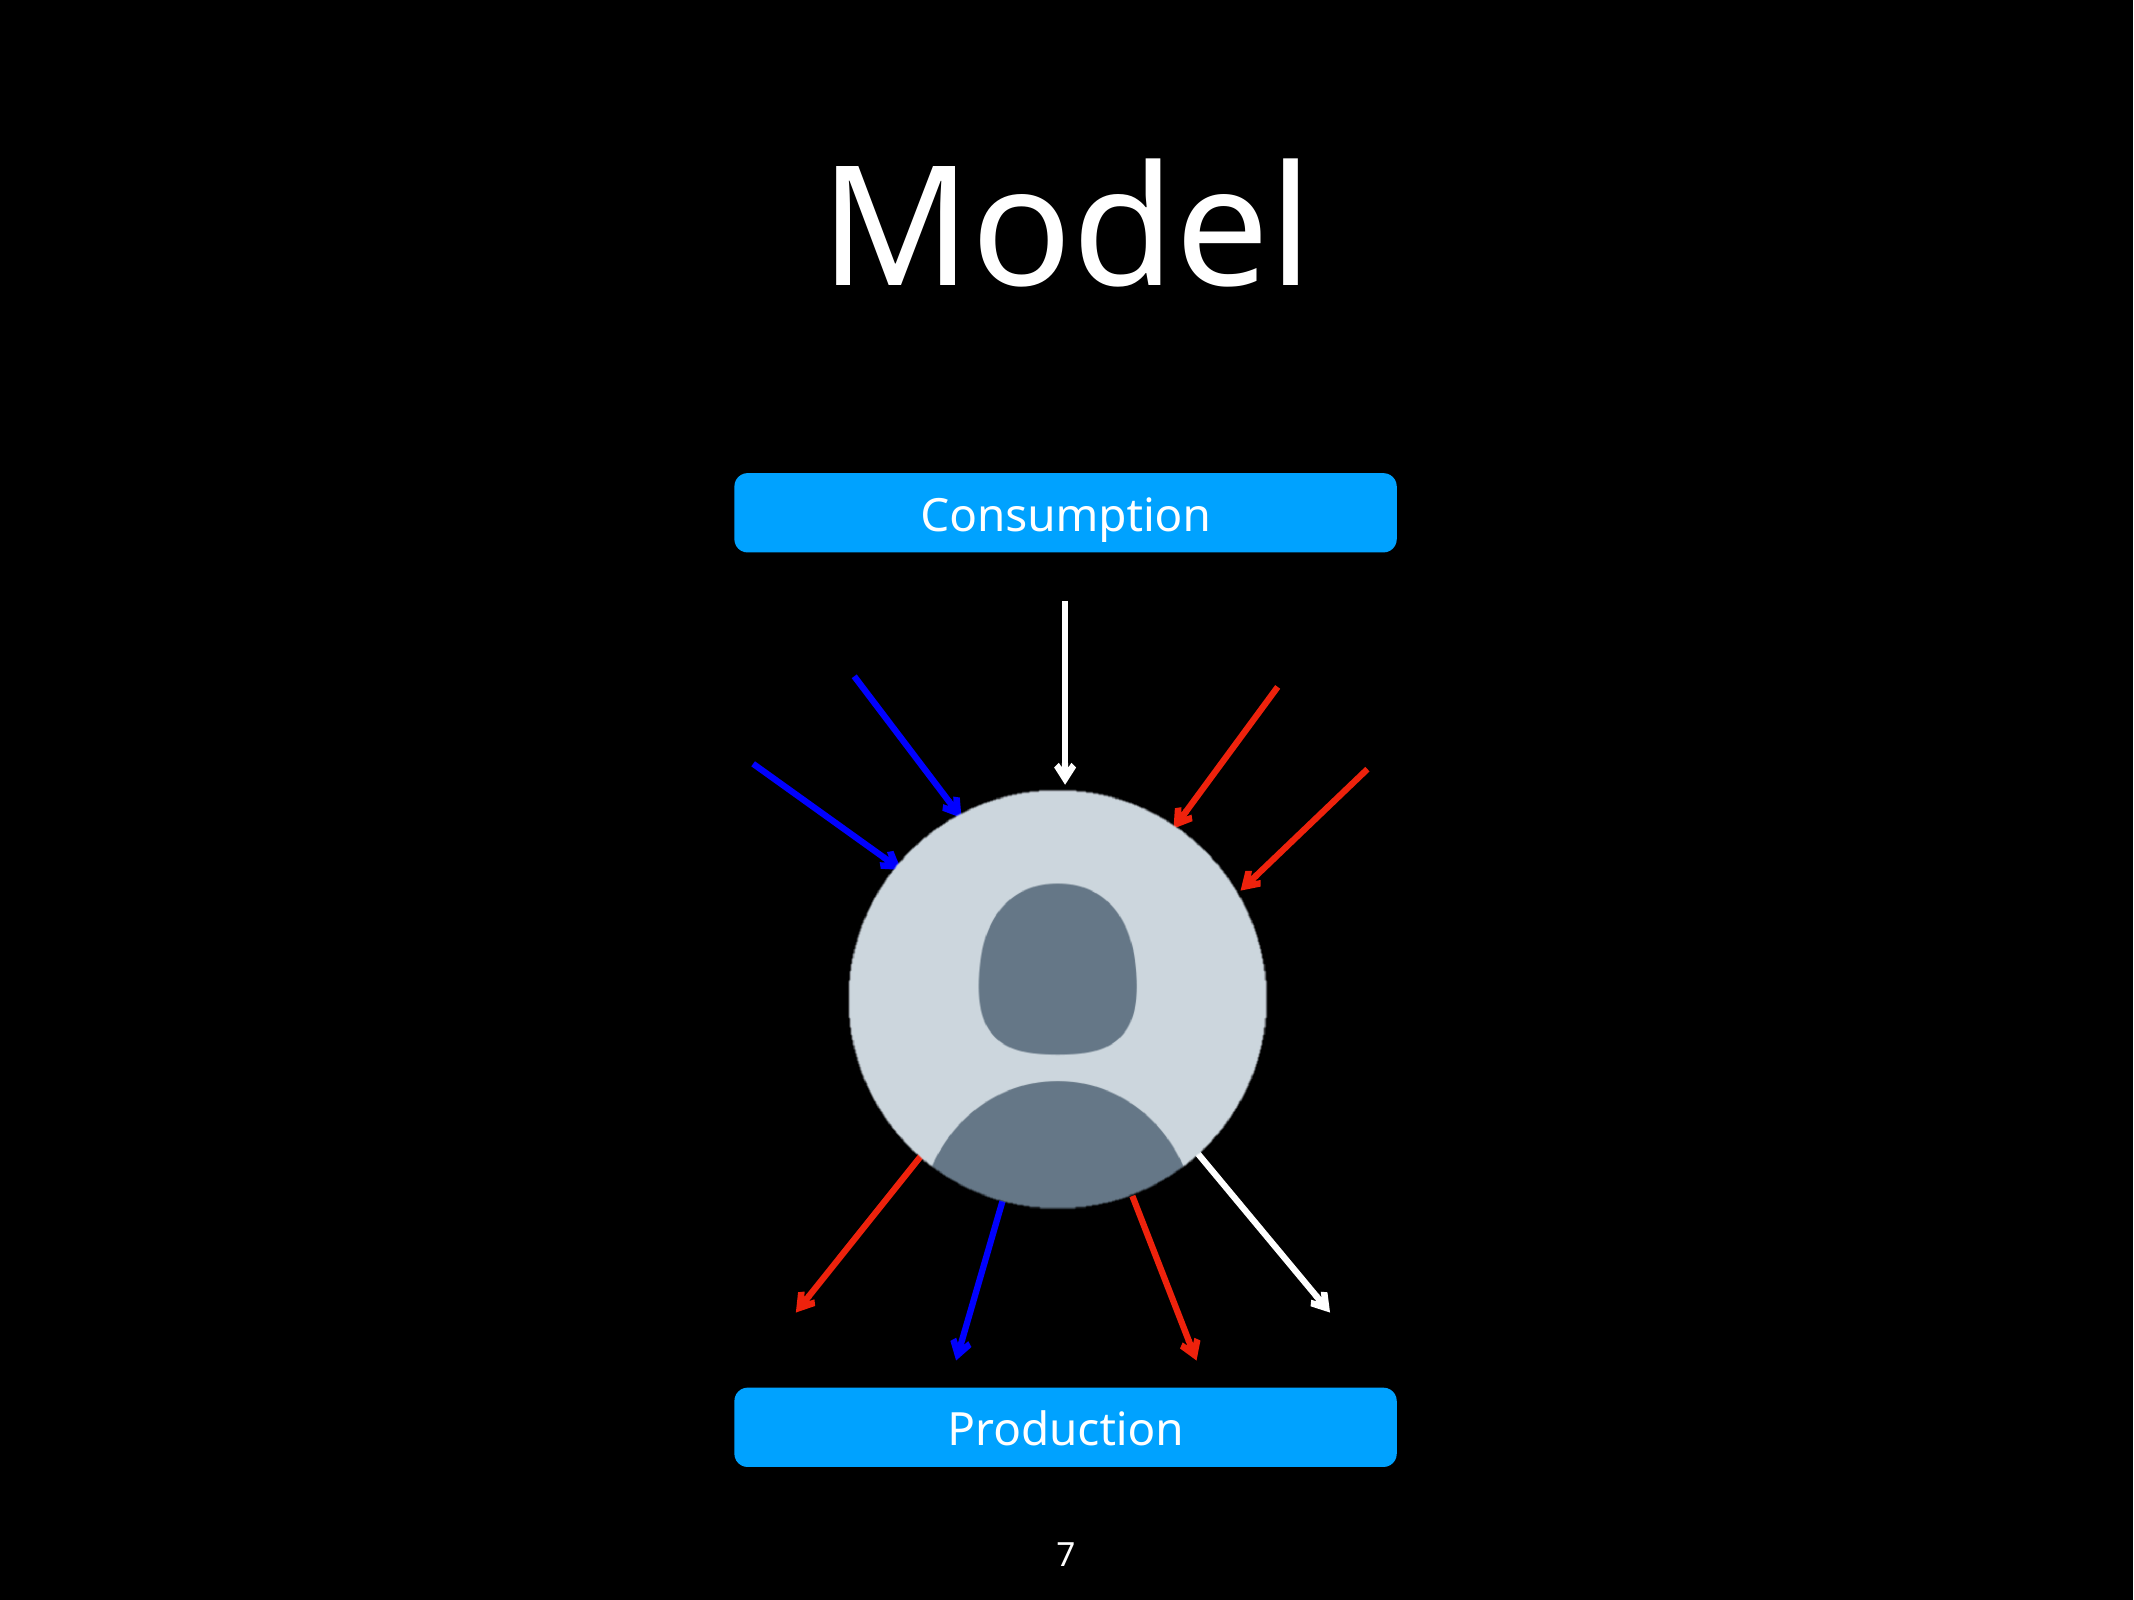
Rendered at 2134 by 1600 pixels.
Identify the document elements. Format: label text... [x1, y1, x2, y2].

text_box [752, 763, 835, 871]
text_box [795, 1149, 927, 1313]
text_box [1173, 686, 1278, 763]
picture [835, 763, 1285, 1231]
text_box Consumption [734, 473, 1397, 553]
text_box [1132, 1231, 1197, 1361]
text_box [1285, 768, 1368, 891]
slide_number 7 [1037, 1524, 1095, 1579]
title Model [155, 41, 1978, 397]
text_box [853, 675, 962, 763]
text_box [1197, 1149, 1331, 1313]
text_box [955, 1231, 1003, 1361]
text_box Production [734, 1387, 1397, 1467]
